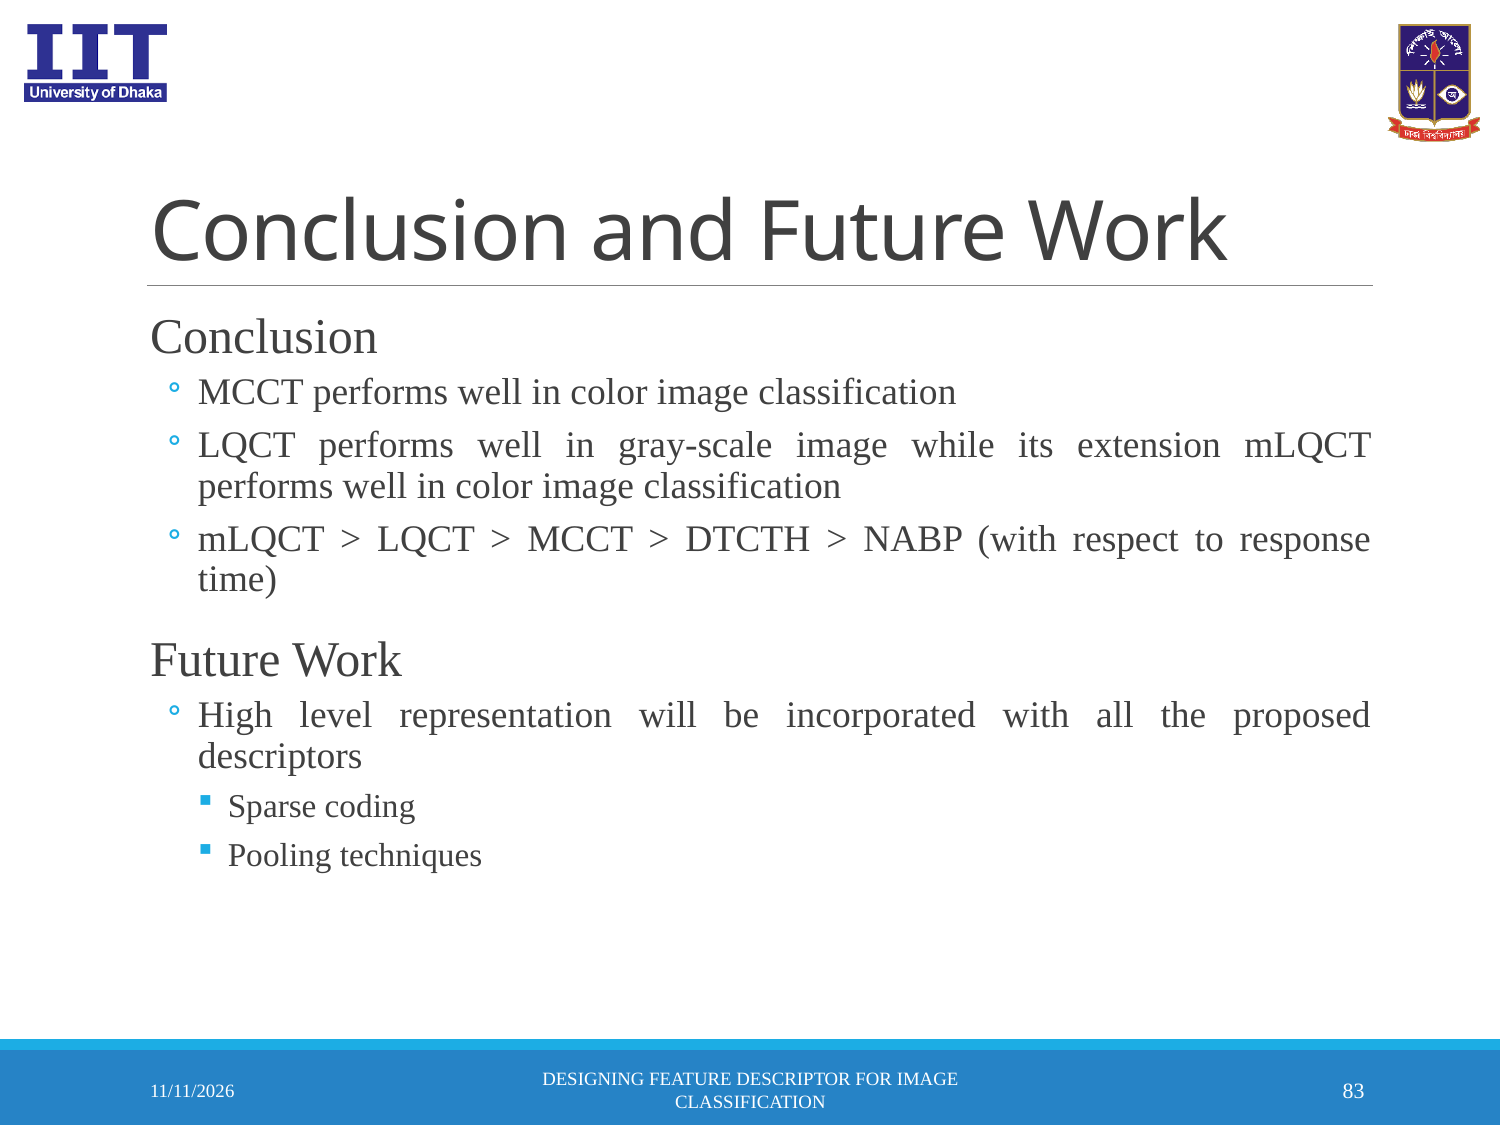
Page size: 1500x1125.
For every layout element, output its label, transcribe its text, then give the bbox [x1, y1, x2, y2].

title Conclusion and Future Work [135, 47, 1373, 285]
picture [24, 24, 167, 103]
picture [1386, 24, 1480, 143]
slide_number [135, 1059, 440, 1120]
footer Designing Feature Descriptor for Image Classification [453, 1059, 1047, 1120]
list Conclusion MCCT performs well in color image classification LQCT performs well in gray-scale image while its extension mLQCT performs well in color image classification mLQCT > LQCT > MCCT > DTCTH > NABP (with respect to response time) Future Work High level representation will be incorporated with all the proposed descriptors Sparse coding Pooling techniques [135, 302, 1373, 963]
slide_number 83 [1218, 1059, 1380, 1120]
